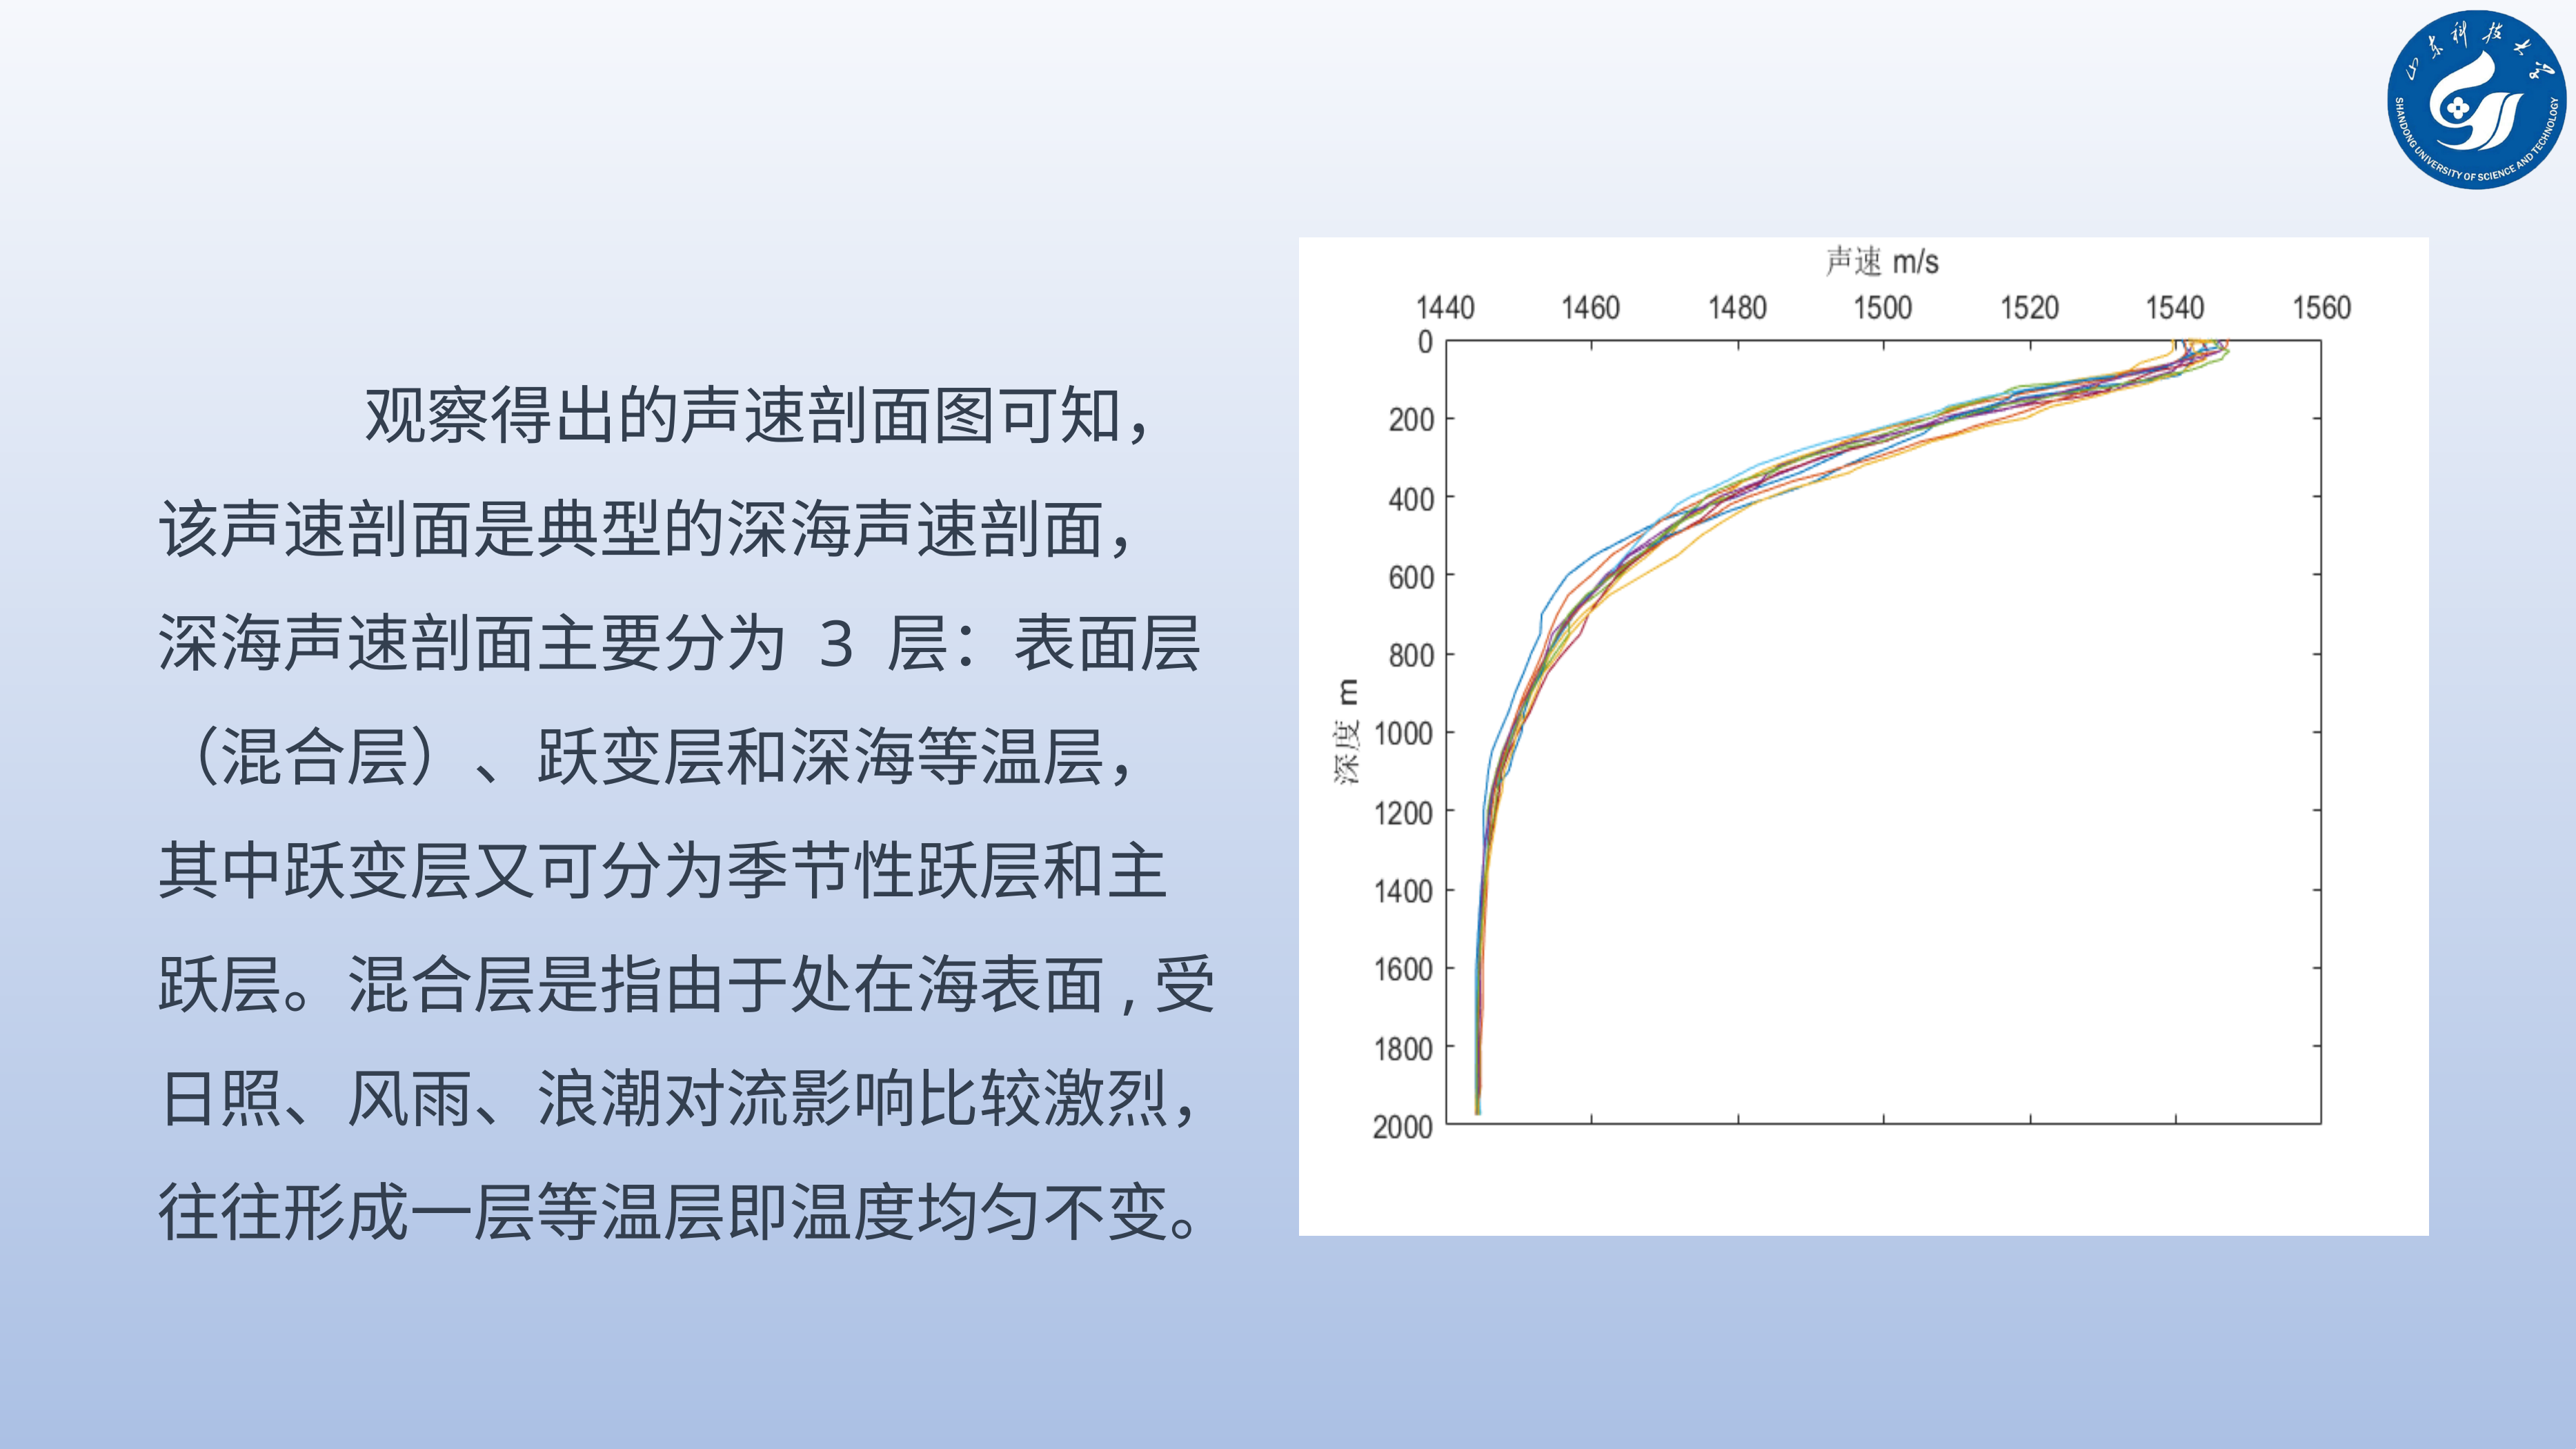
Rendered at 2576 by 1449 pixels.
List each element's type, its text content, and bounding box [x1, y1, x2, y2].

picture [2377, 1, 2576, 199]
text_box 观察得出的声速剖面图可知，该声速剖面是典型的深海声速剖面，深海声速剖面主要分为 3 层：表面层（混合层）、跃变层和深海等温层，其中跃变层又可分为季节性跃层和主跃层。混合层是指由于处在海表面,受日照、风雨、浪潮对流影响比较激烈，往往形成一层等温层即温度均匀不变。 [146, 332, 1229, 1254]
picture [1299, 237, 2429, 1236]
